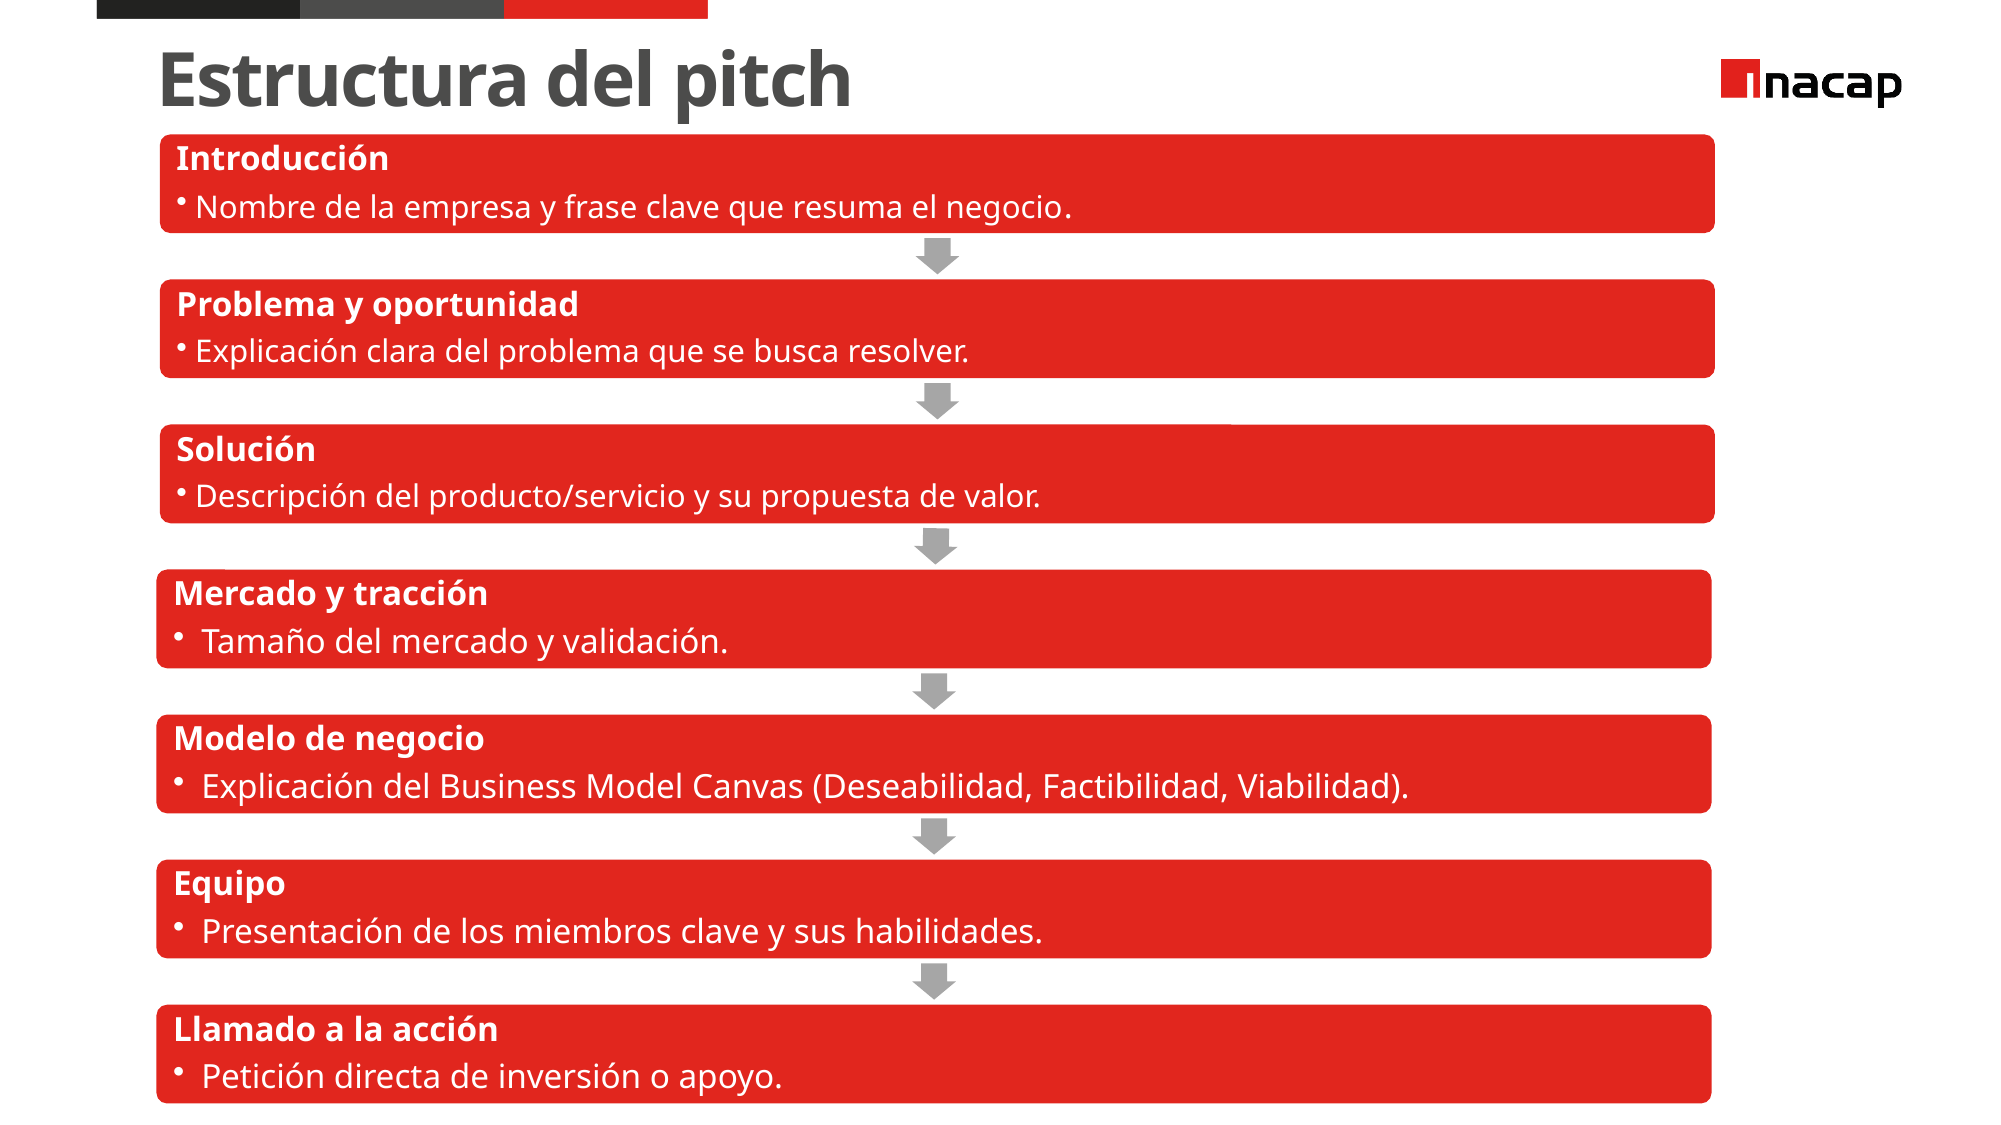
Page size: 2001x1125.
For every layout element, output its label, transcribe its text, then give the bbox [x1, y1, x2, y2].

picture [1721, 59, 1902, 108]
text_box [65, 134, 1803, 1104]
text_box Estructura del pitch [141, 26, 1509, 129]
